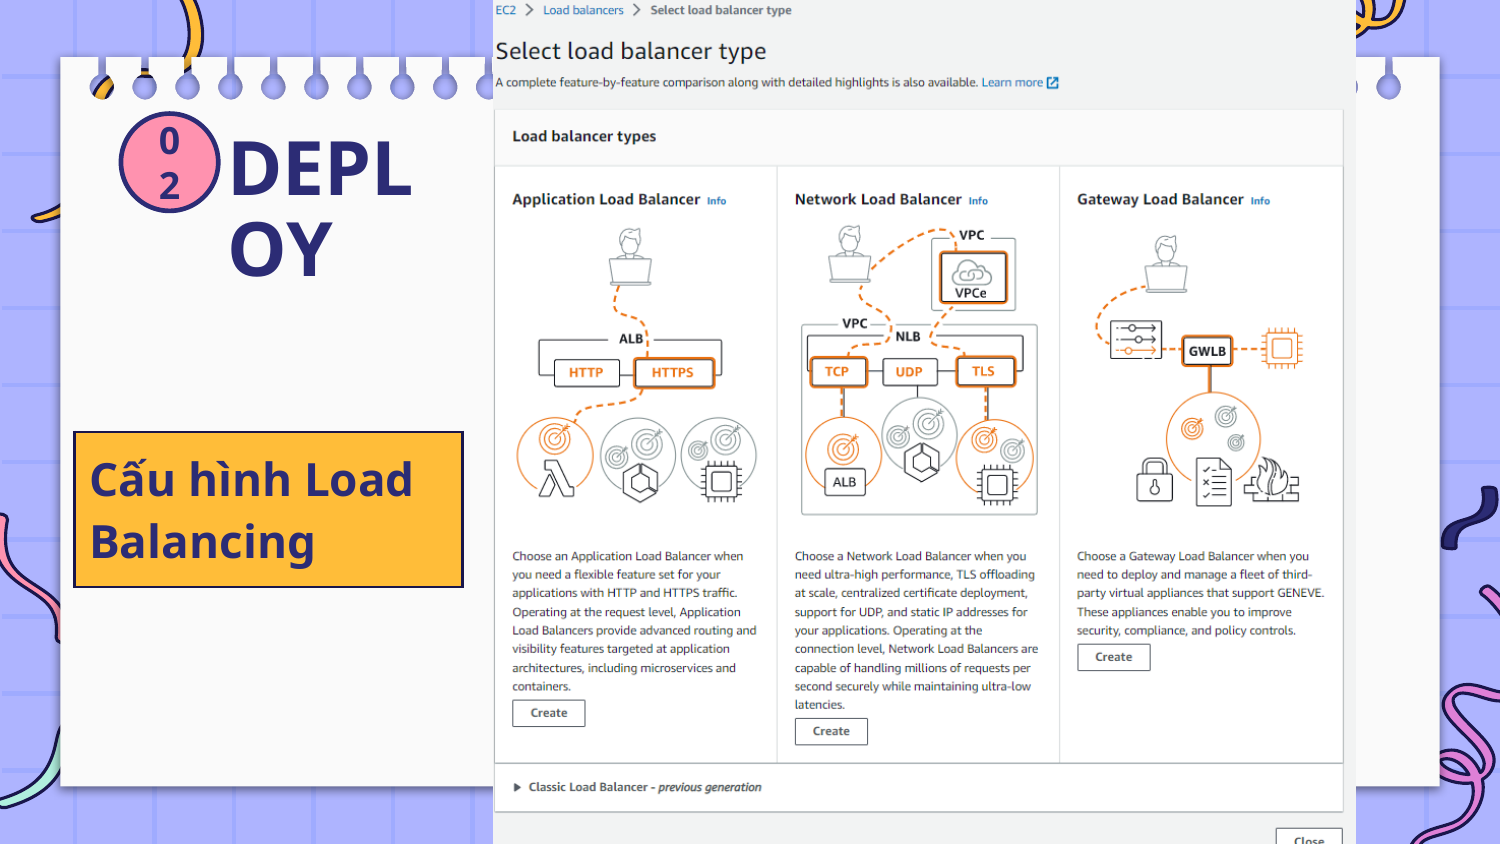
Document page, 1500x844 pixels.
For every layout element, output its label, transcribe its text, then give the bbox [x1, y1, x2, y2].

table_header Cấu hình Load Balancing [76, 433, 461, 586]
title DEPLOY [227, 115, 463, 210]
picture [493, 0, 1357, 844]
text_box 02 [120, 113, 219, 211]
